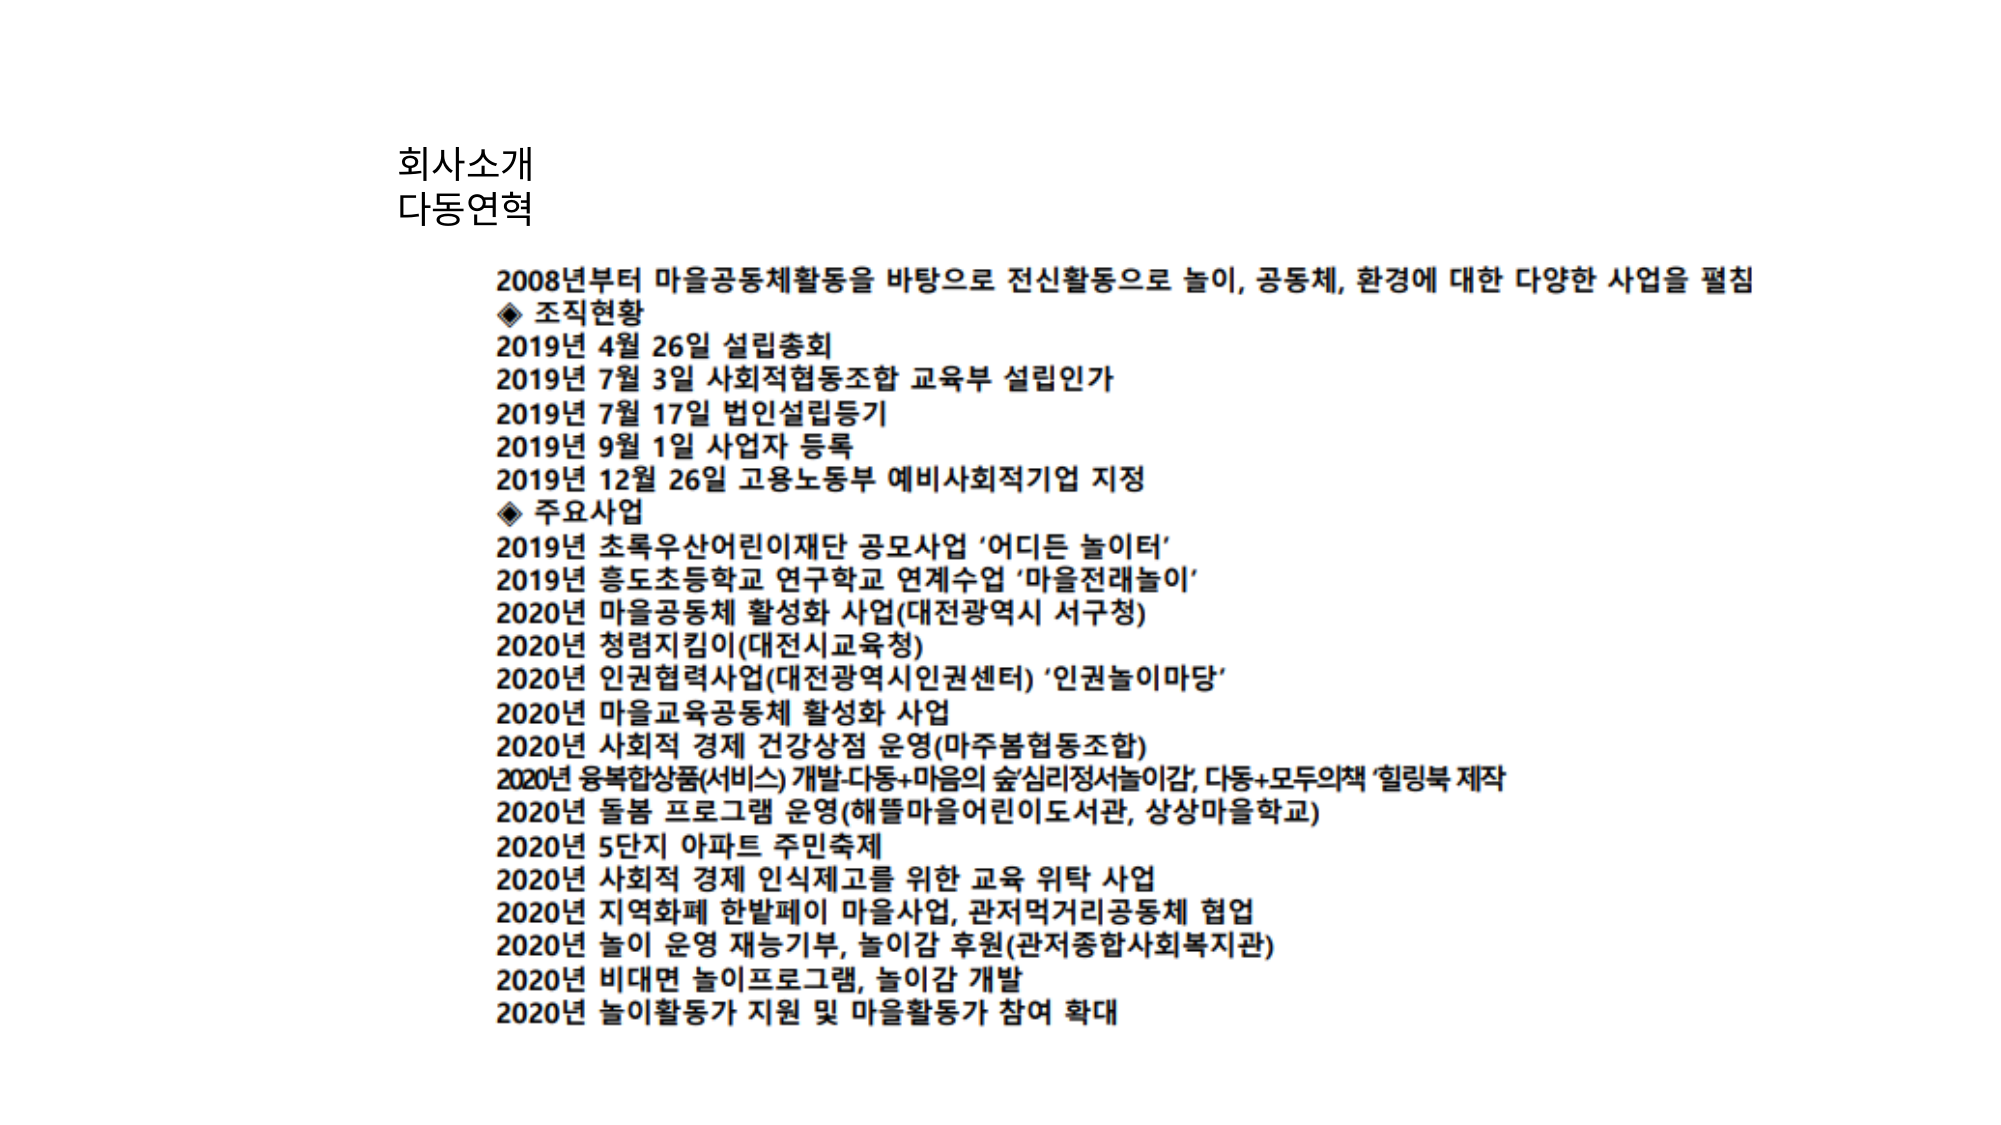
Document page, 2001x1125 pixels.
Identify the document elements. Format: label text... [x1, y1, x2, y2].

text_box 회사소개 다동연혁 [382, 133, 1653, 239]
picture [469, 239, 1781, 1037]
